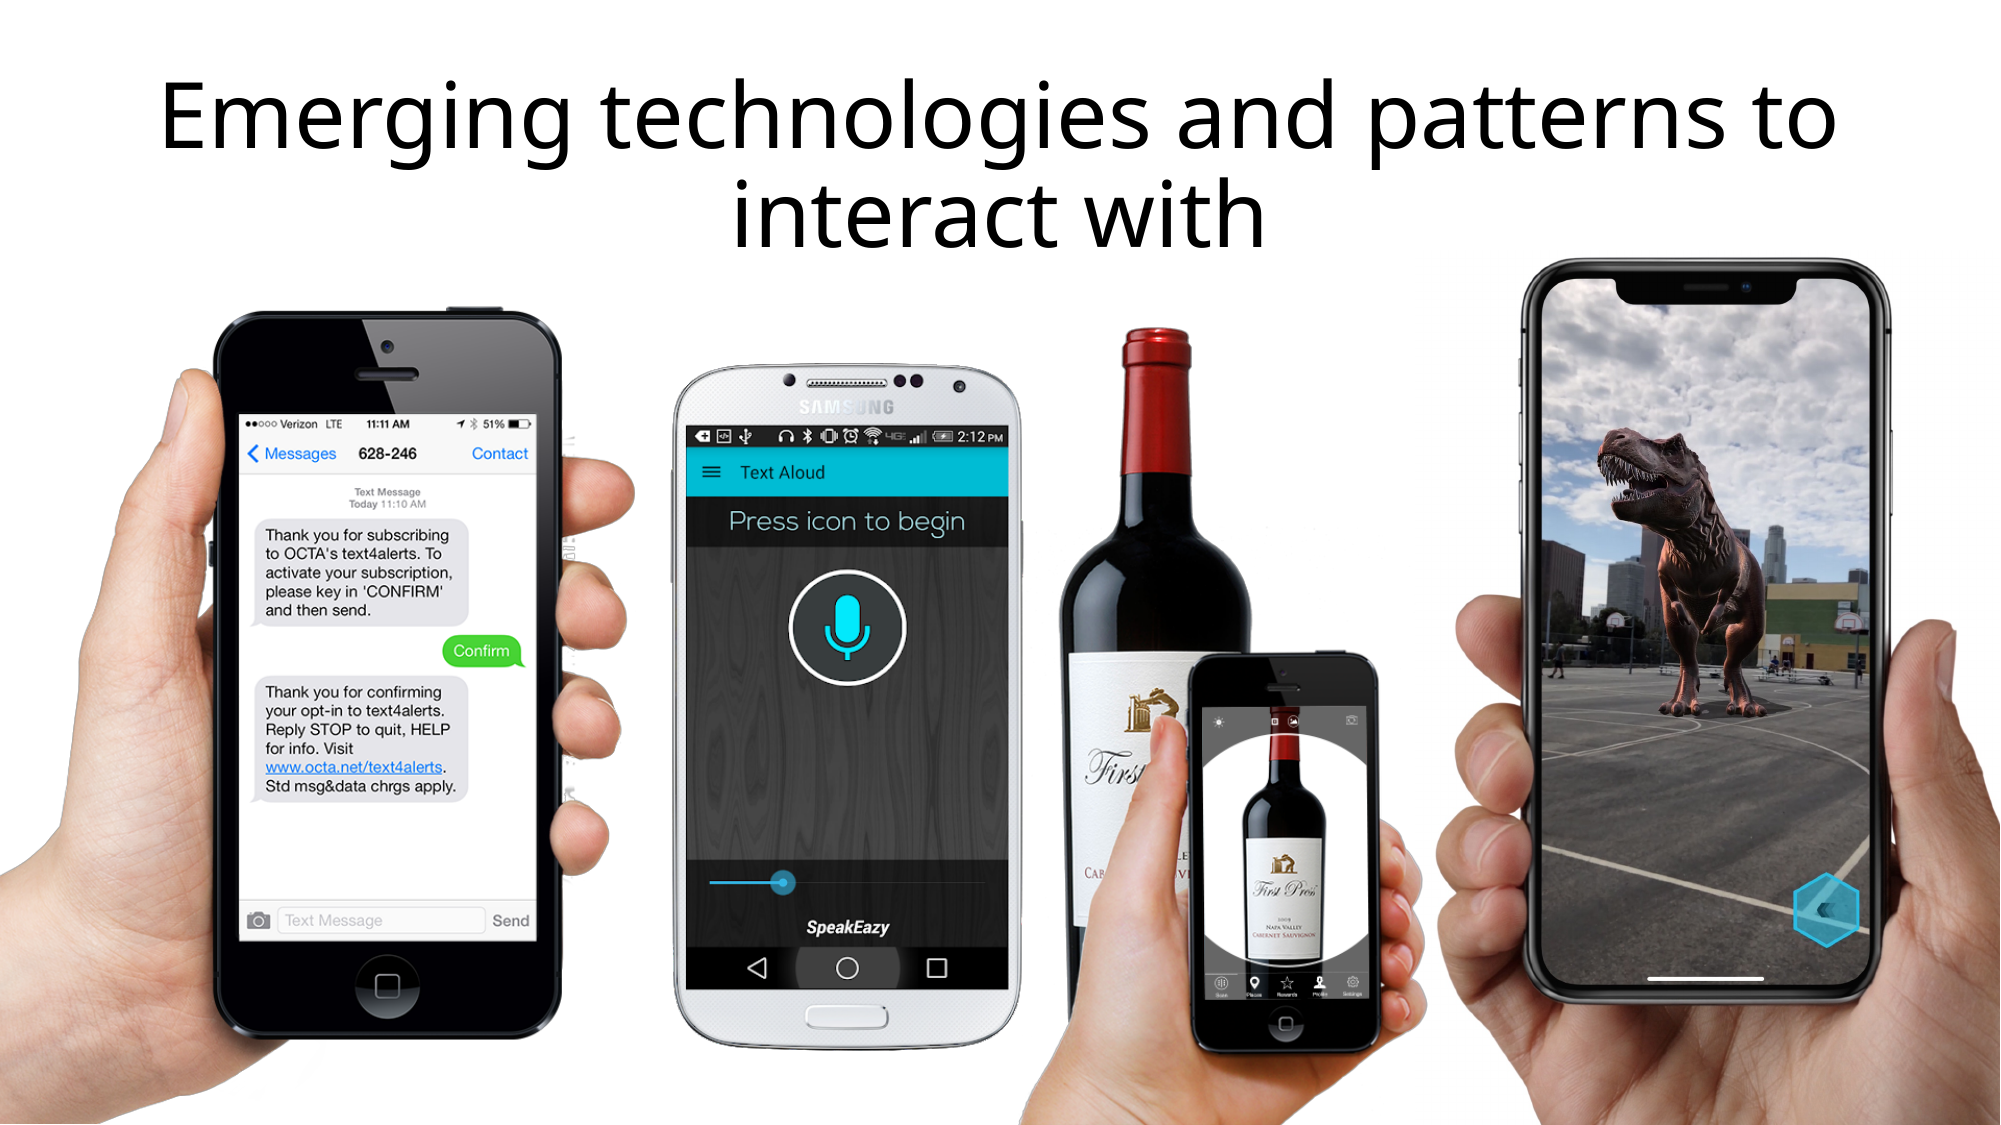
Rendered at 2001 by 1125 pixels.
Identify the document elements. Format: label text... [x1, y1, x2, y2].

picture [0, 238, 2000, 1125]
title Emerging technologies and patterns to interact with [137, 59, 1863, 278]
